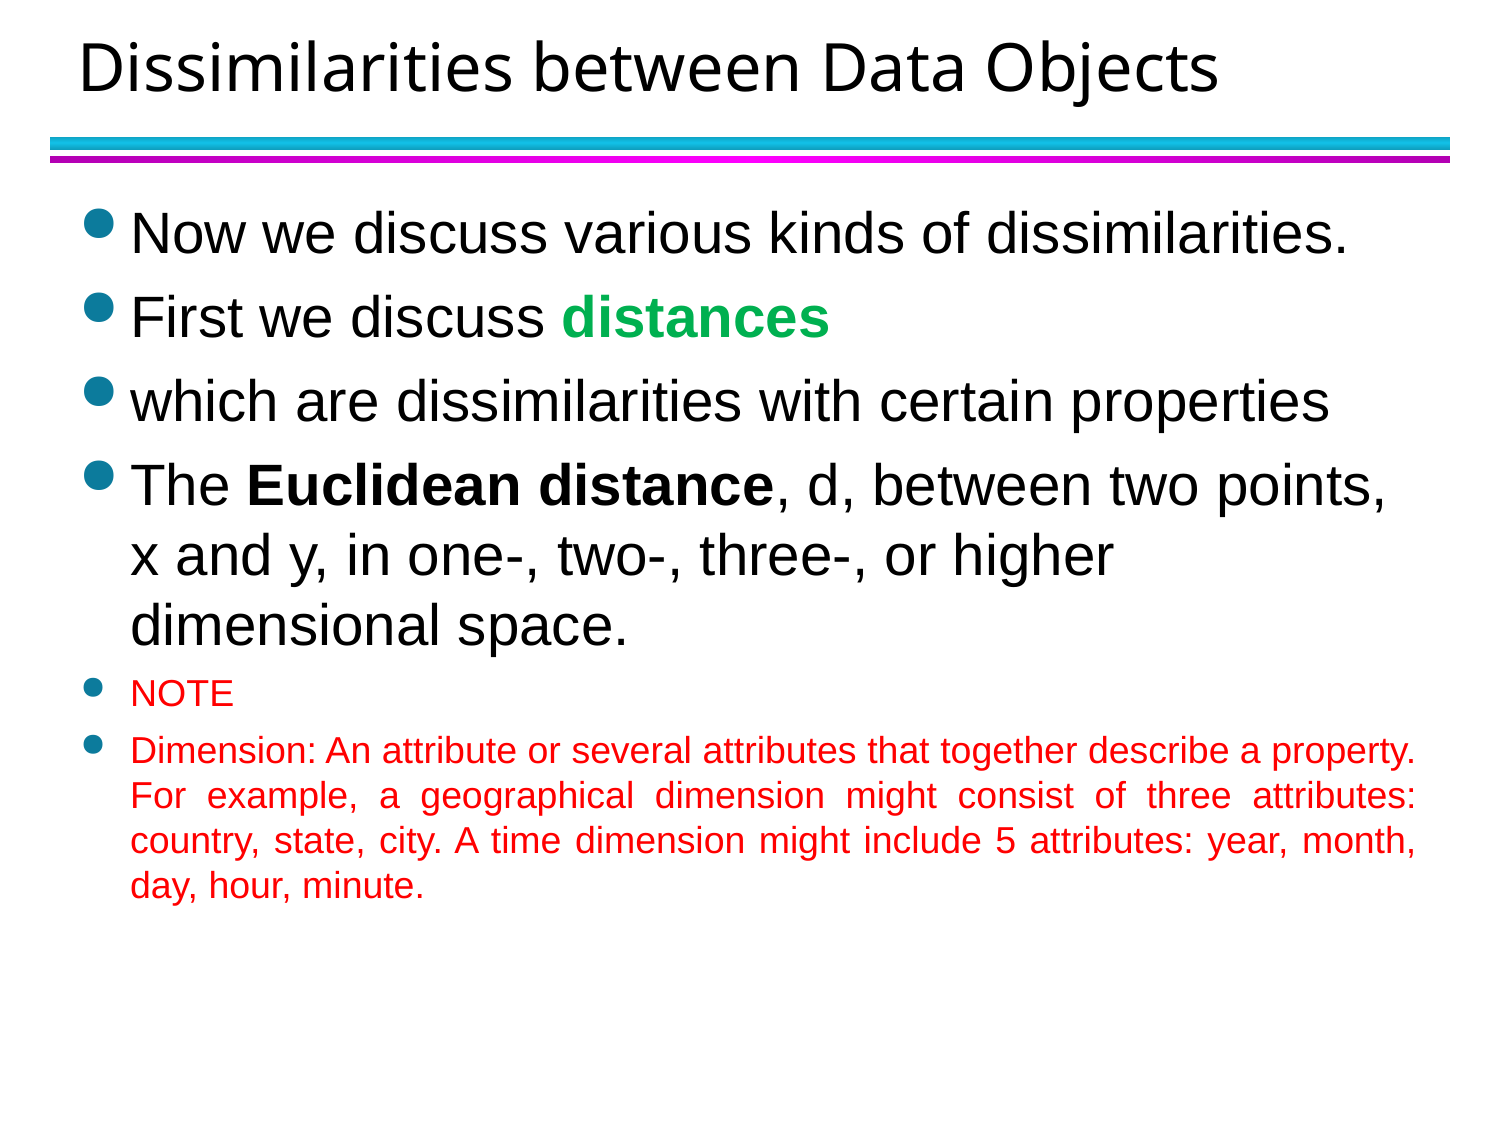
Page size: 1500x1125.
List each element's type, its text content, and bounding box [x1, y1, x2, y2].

list Now we discuss various kinds of dissimilarities. First we discuss distances which are dissimilarities with certain properties The Euclidean distance, d, between two points, x and y, in one-, two-, three-, or higher dimensional space. NOTE Dimension: An attribute or several attributes that together describe a property. For example, a geographical dimension might consist of three attributes: country, state, city. A time dimension might include 5 attributes: year, month, day, hour, minute. [67, 187, 1432, 1038]
title Dissimilarities between Data Objects [62, 24, 1421, 113]
